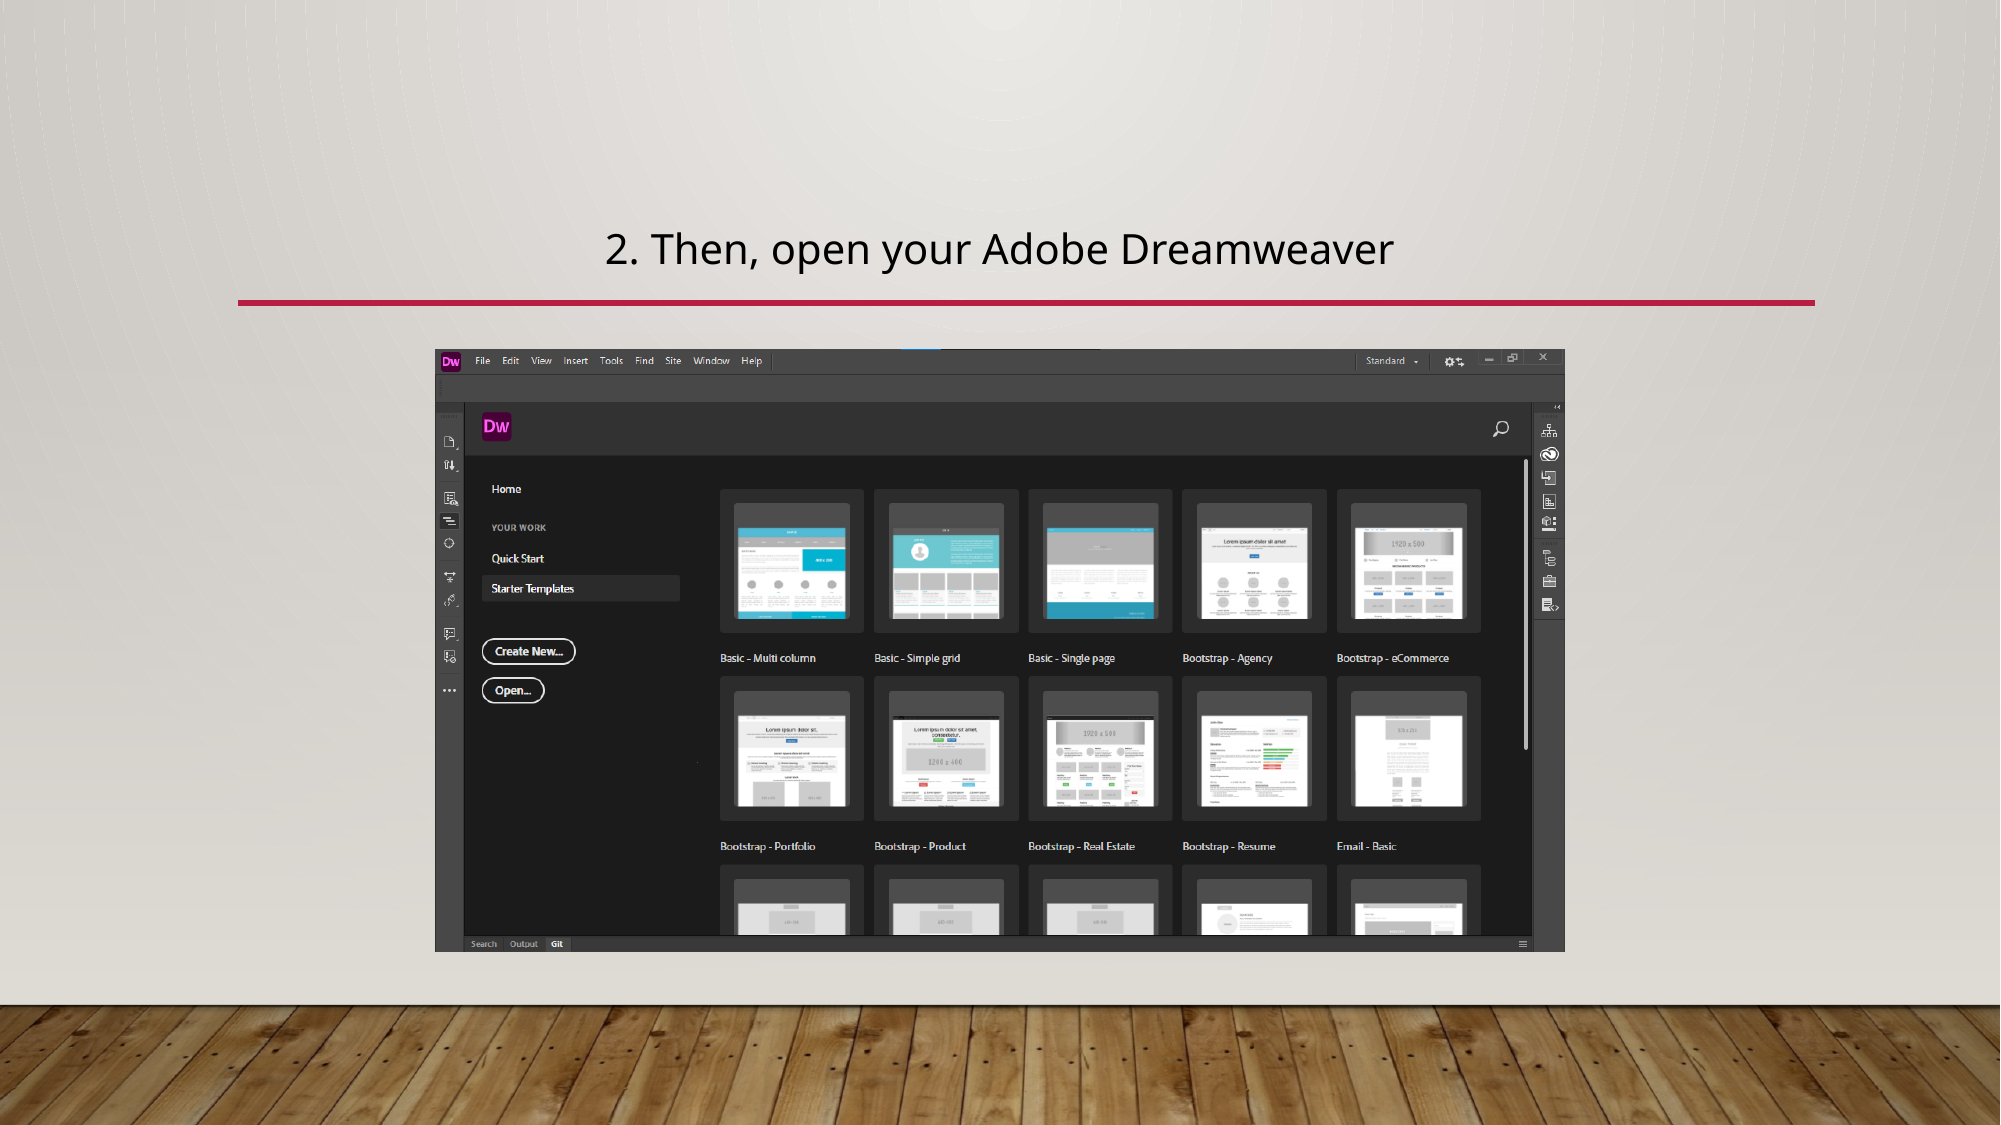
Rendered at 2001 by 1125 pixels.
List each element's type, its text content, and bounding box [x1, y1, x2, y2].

text_box 2. Then, open your Adobe Dreamweaver [590, 215, 1410, 280]
picture [434, 349, 1566, 952]
picture [0, 1005, 2000, 1125]
